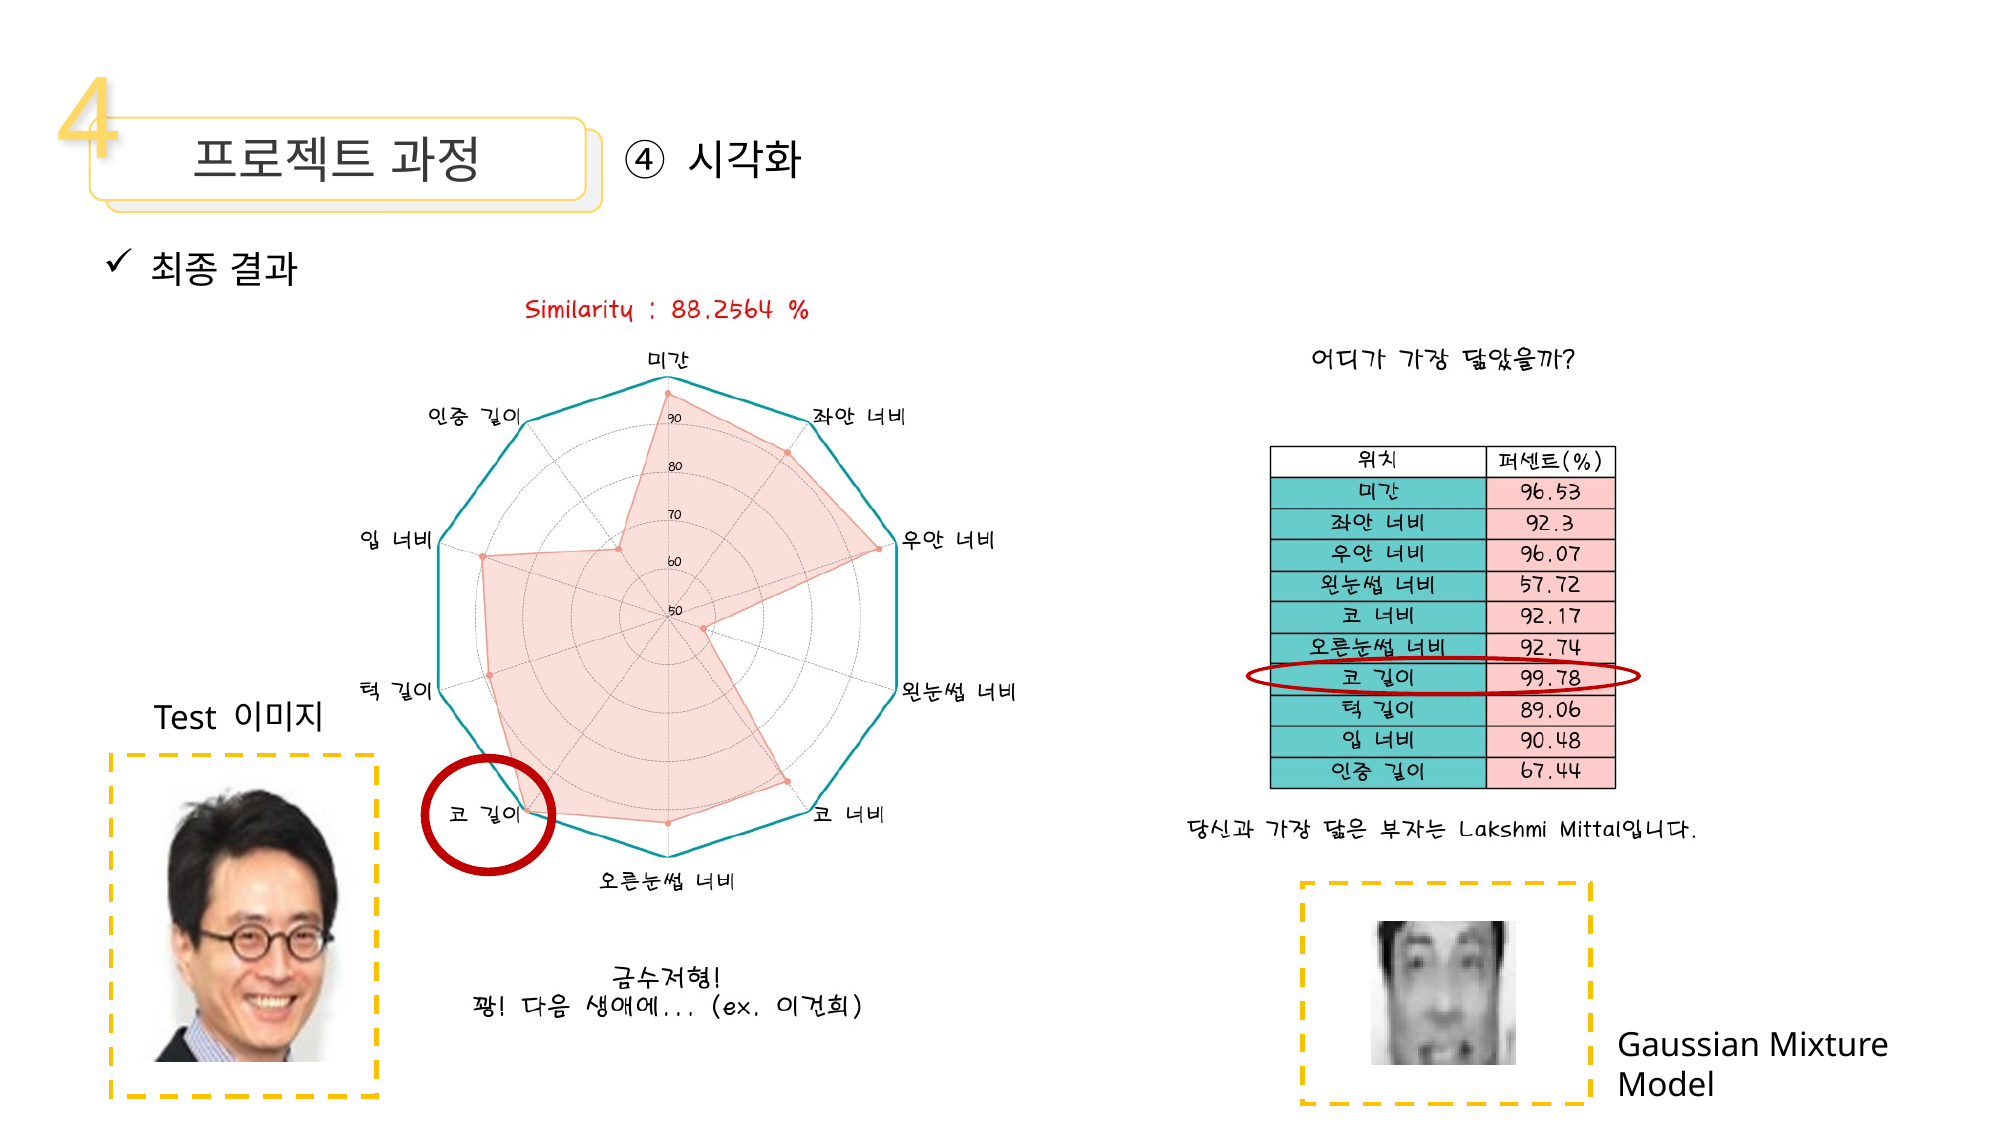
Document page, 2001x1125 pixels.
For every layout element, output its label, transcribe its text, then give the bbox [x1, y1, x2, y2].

text_box [105, 128, 604, 214]
text_box ④ 시각화 [609, 126, 819, 192]
text_box [110, 754, 267, 1097]
text_box 최종 결과 [88, 238, 314, 299]
text_box Test 이미지 [139, 688, 267, 744]
text_box [92, 116, 587, 202]
text_box 프로젝트 과정 [177, 121, 498, 197]
text_box 4 [41, 38, 136, 189]
picture [131, 268, 1744, 1112]
text_box Gaussian Mixture Model [1744, 1015, 1905, 1111]
